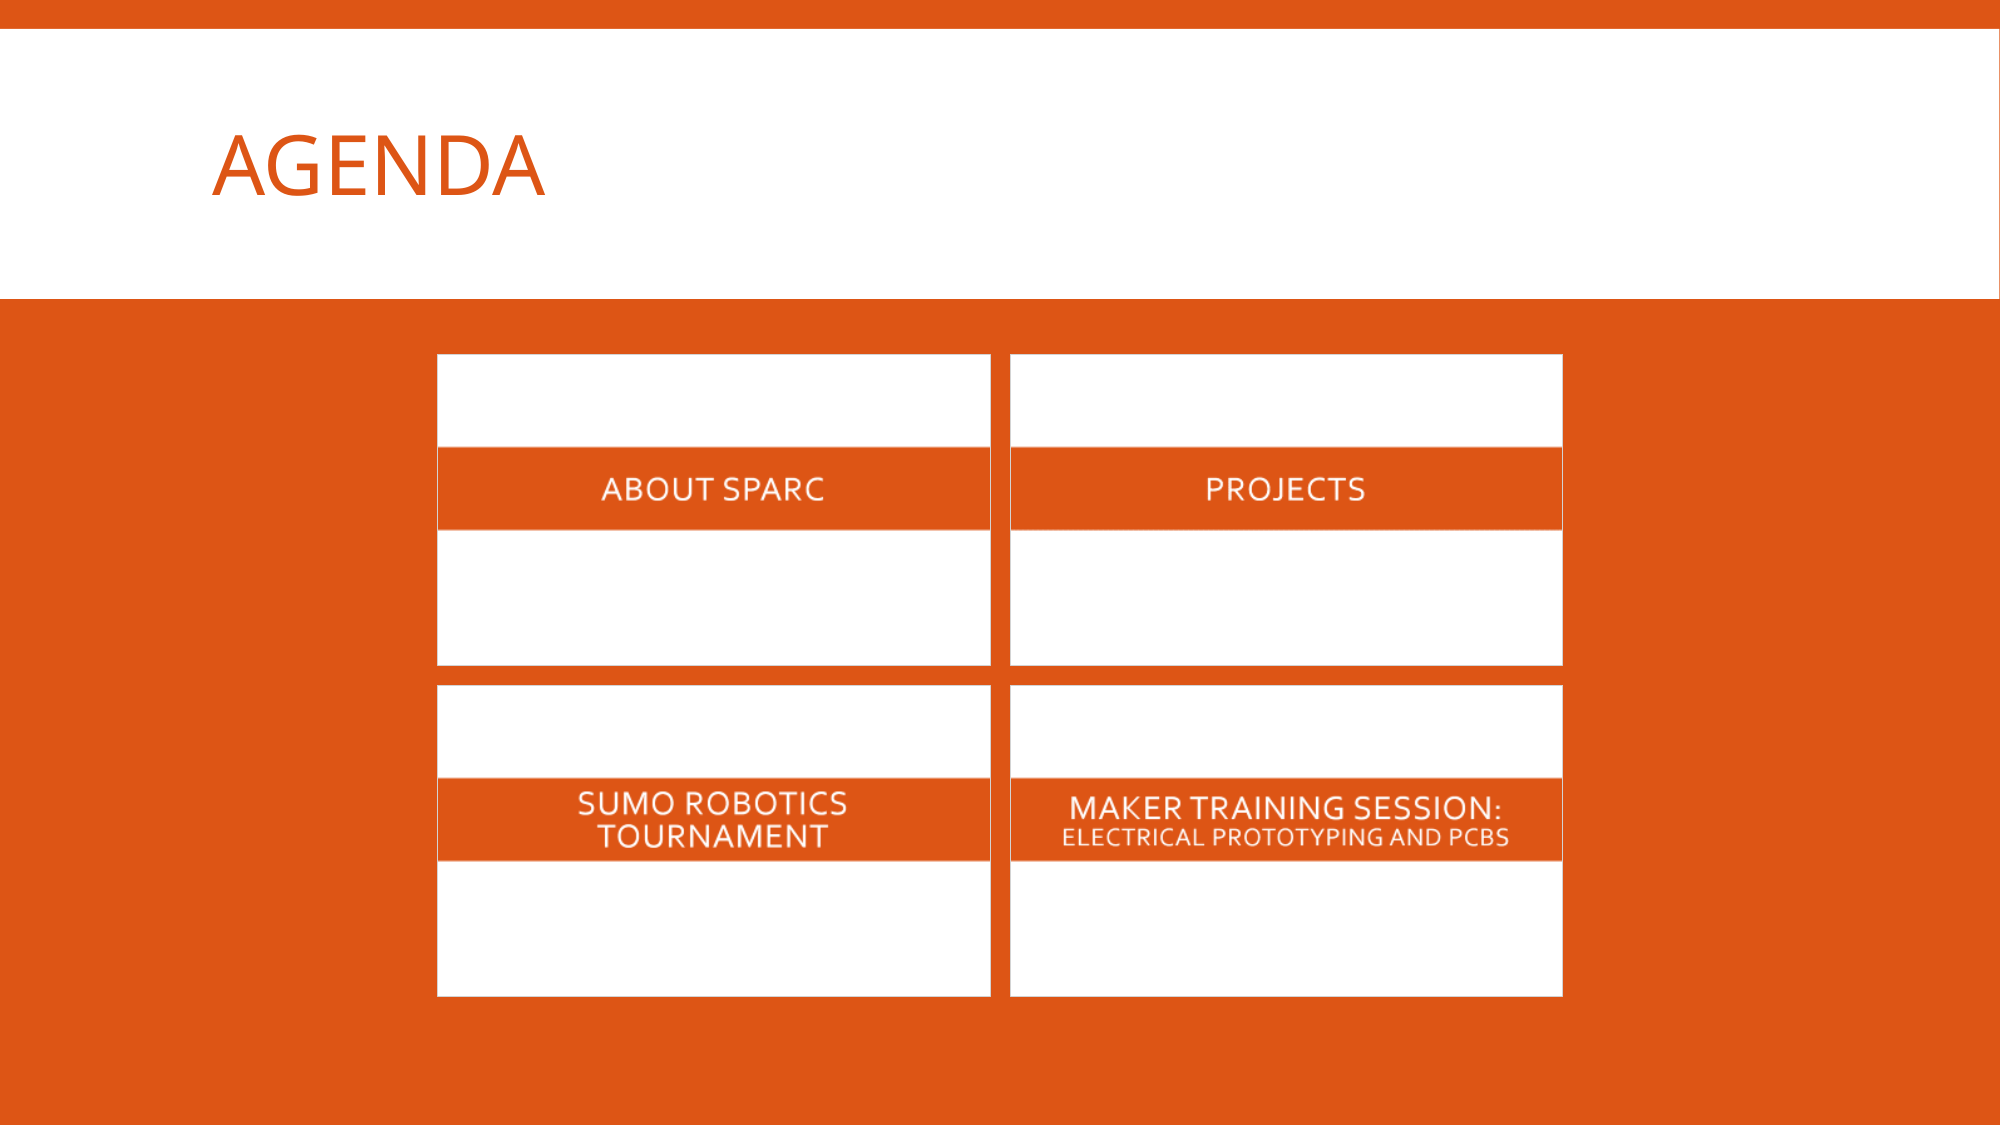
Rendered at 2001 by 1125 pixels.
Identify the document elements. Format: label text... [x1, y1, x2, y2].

title Agenda [197, 46, 1803, 295]
picture [1011, 686, 1562, 996]
picture [438, 686, 990, 996]
picture [1011, 355, 1562, 665]
picture [438, 355, 990, 665]
